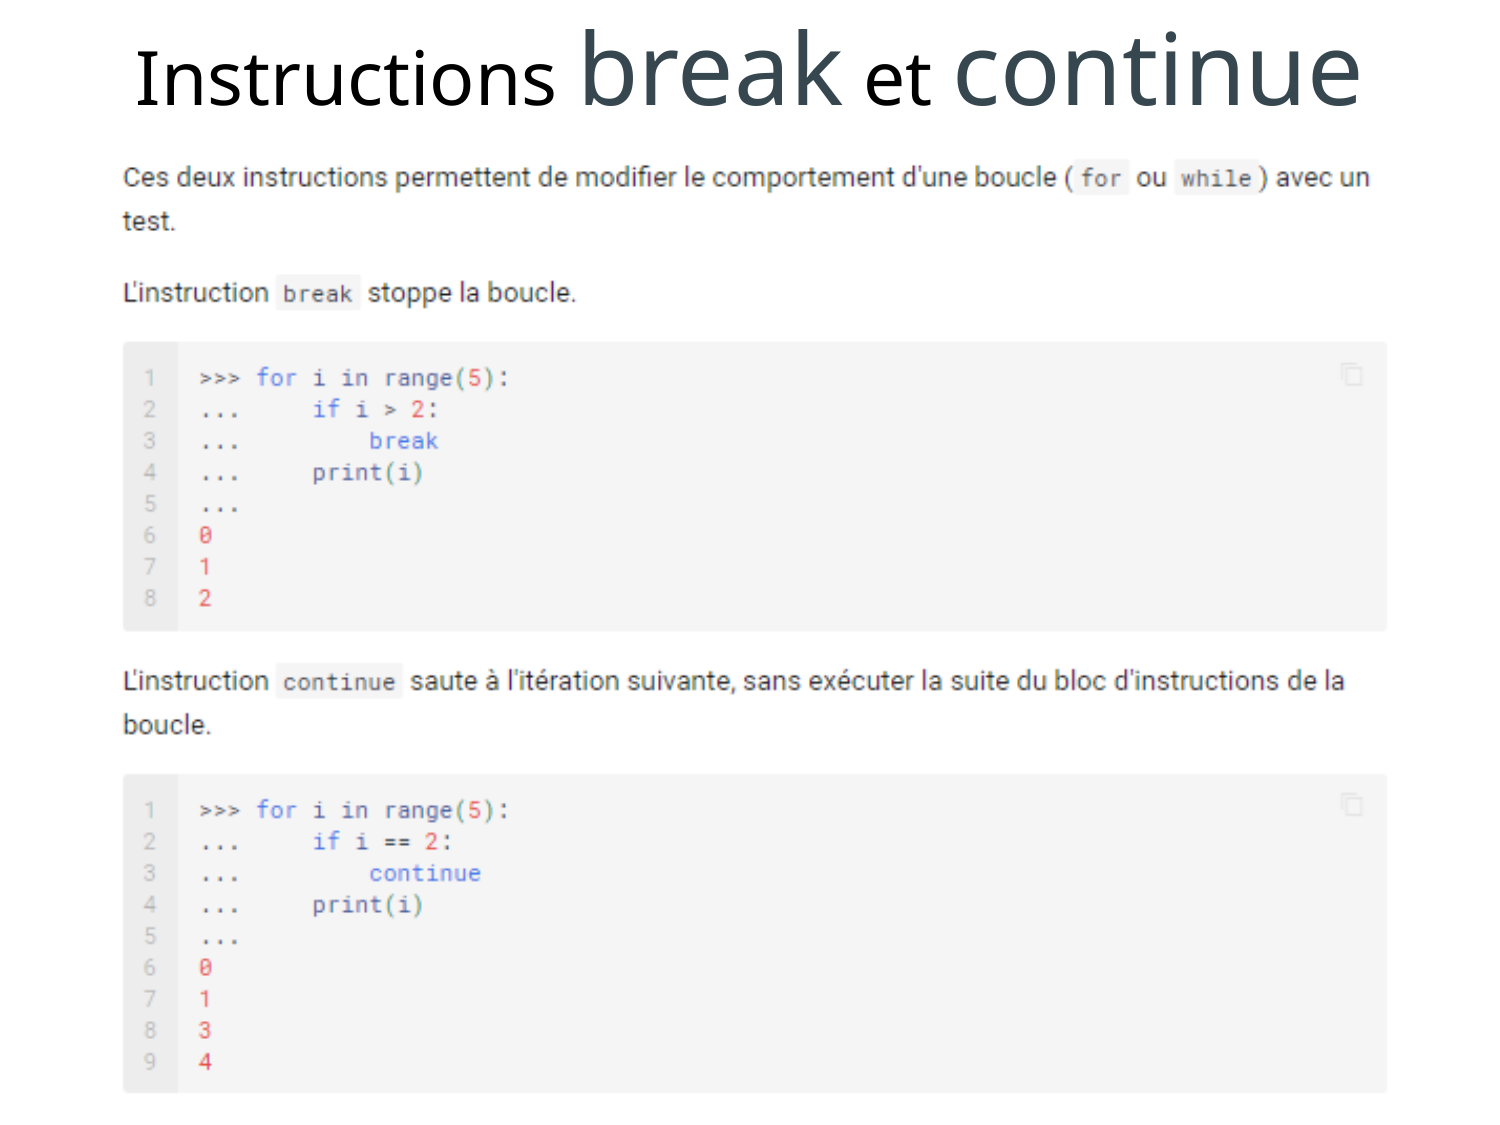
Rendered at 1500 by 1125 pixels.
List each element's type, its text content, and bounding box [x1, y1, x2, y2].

title Instructions break et continue [103, 0, 1397, 146]
picture [109, 145, 1417, 1125]
